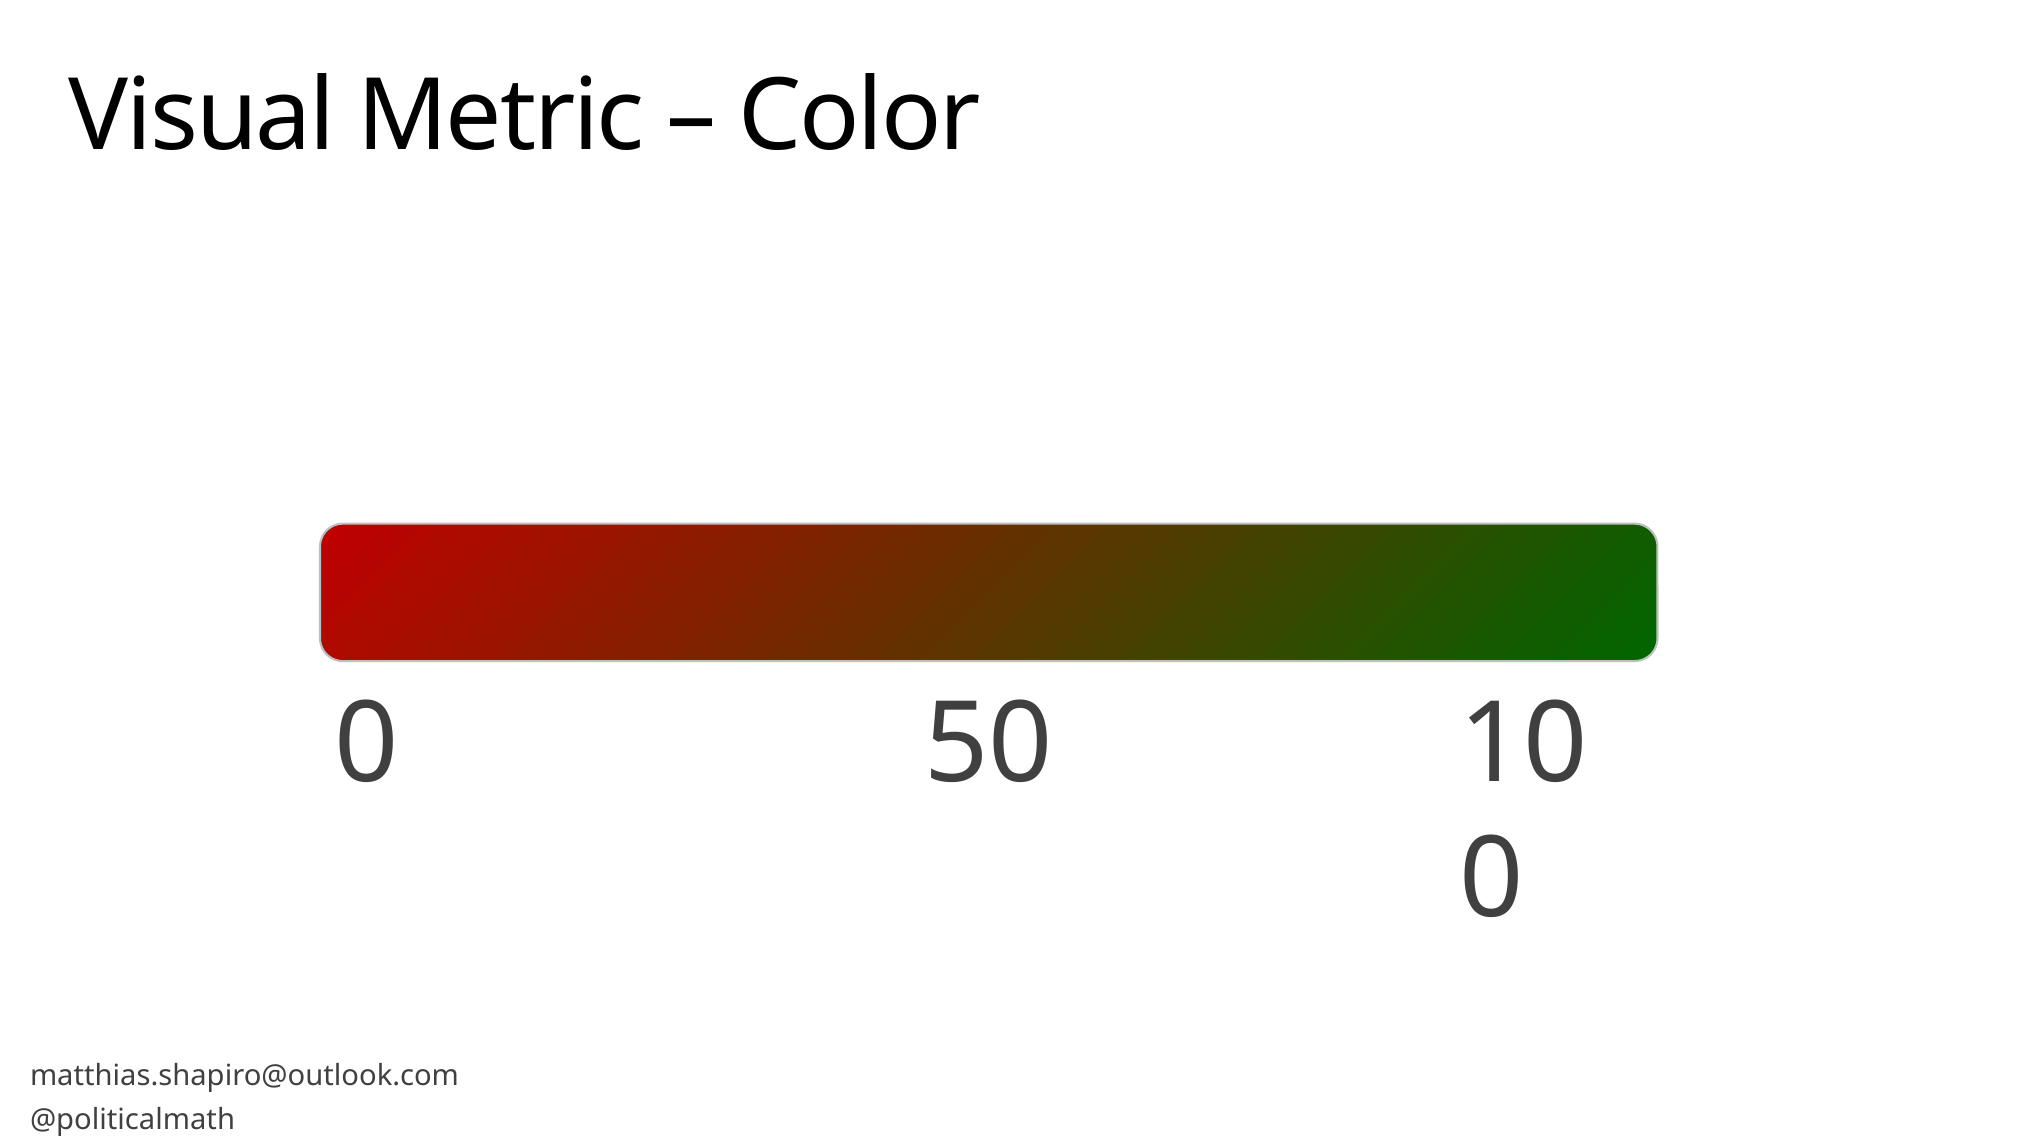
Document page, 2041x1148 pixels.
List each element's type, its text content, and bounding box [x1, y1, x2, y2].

title Visual Metric – Color [45, 48, 1996, 199]
text_box 50 [882, 661, 1095, 811]
text_box [319, 522, 1659, 663]
text_box 0 [320, 661, 533, 811]
text_box 100 [1445, 661, 1658, 946]
